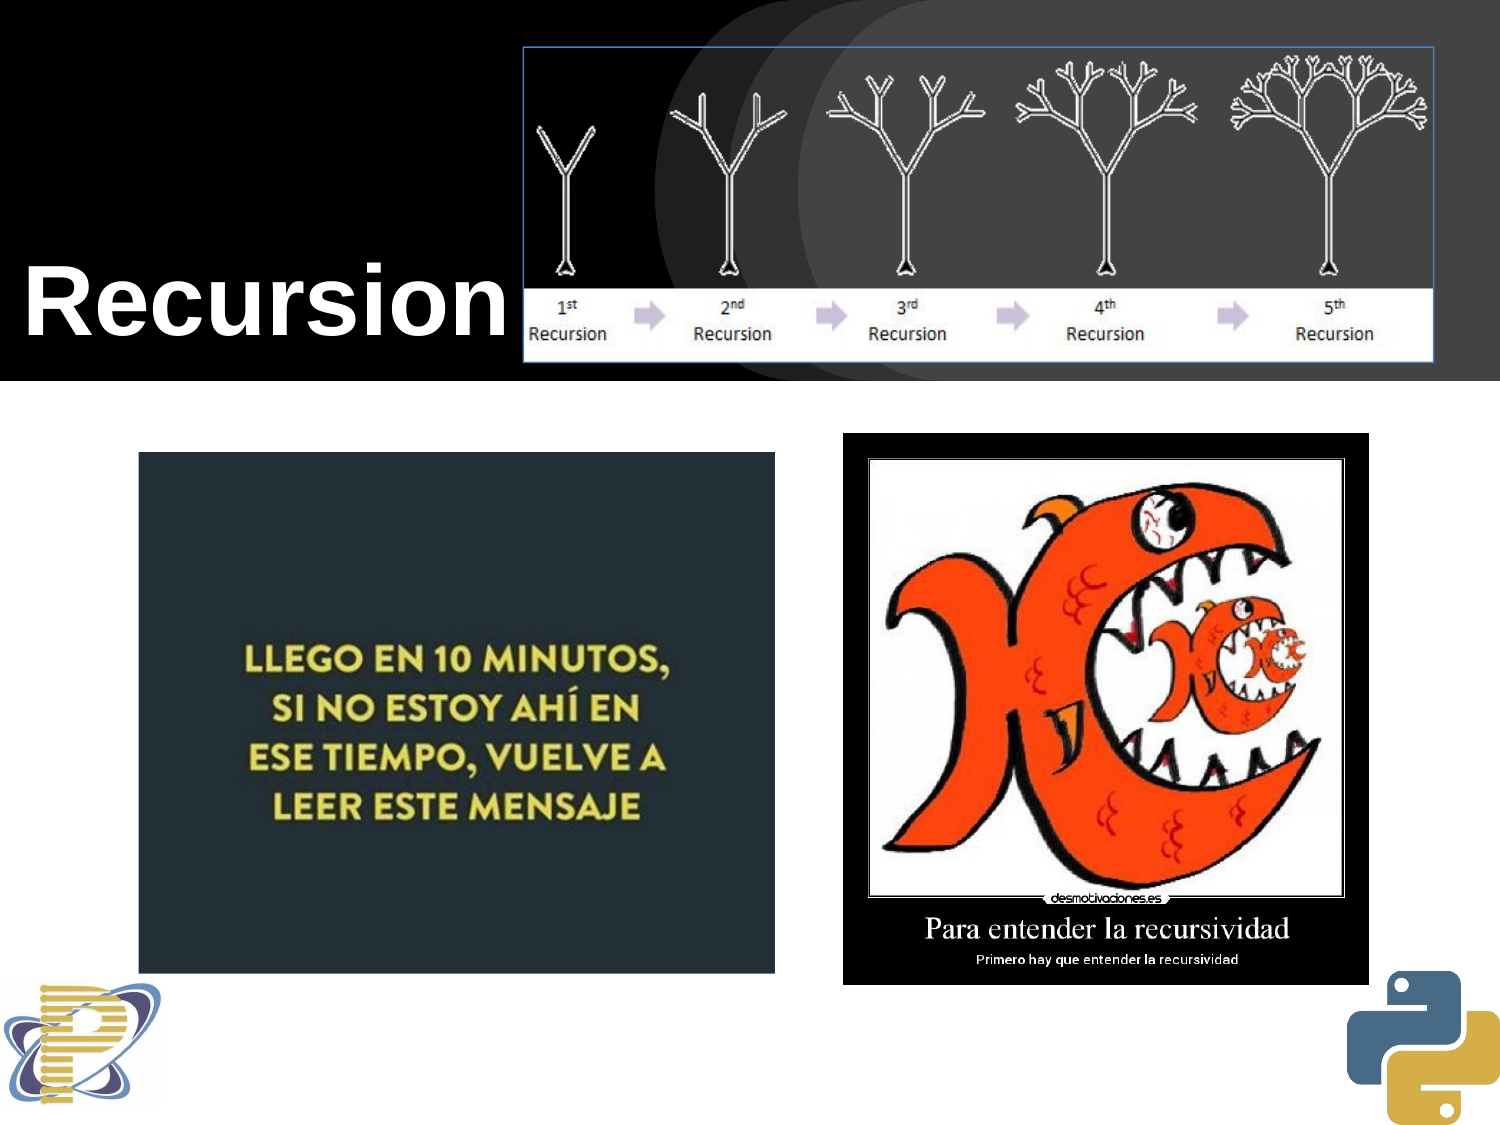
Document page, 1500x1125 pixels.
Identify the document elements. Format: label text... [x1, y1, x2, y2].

text_box [522, 46, 1435, 364]
text_box Recursion [19, 233, 514, 424]
picture [842, 432, 1500, 1125]
text_box [138, 452, 775, 975]
picture [0, 981, 164, 1107]
text_box [525, 48, 1432, 361]
